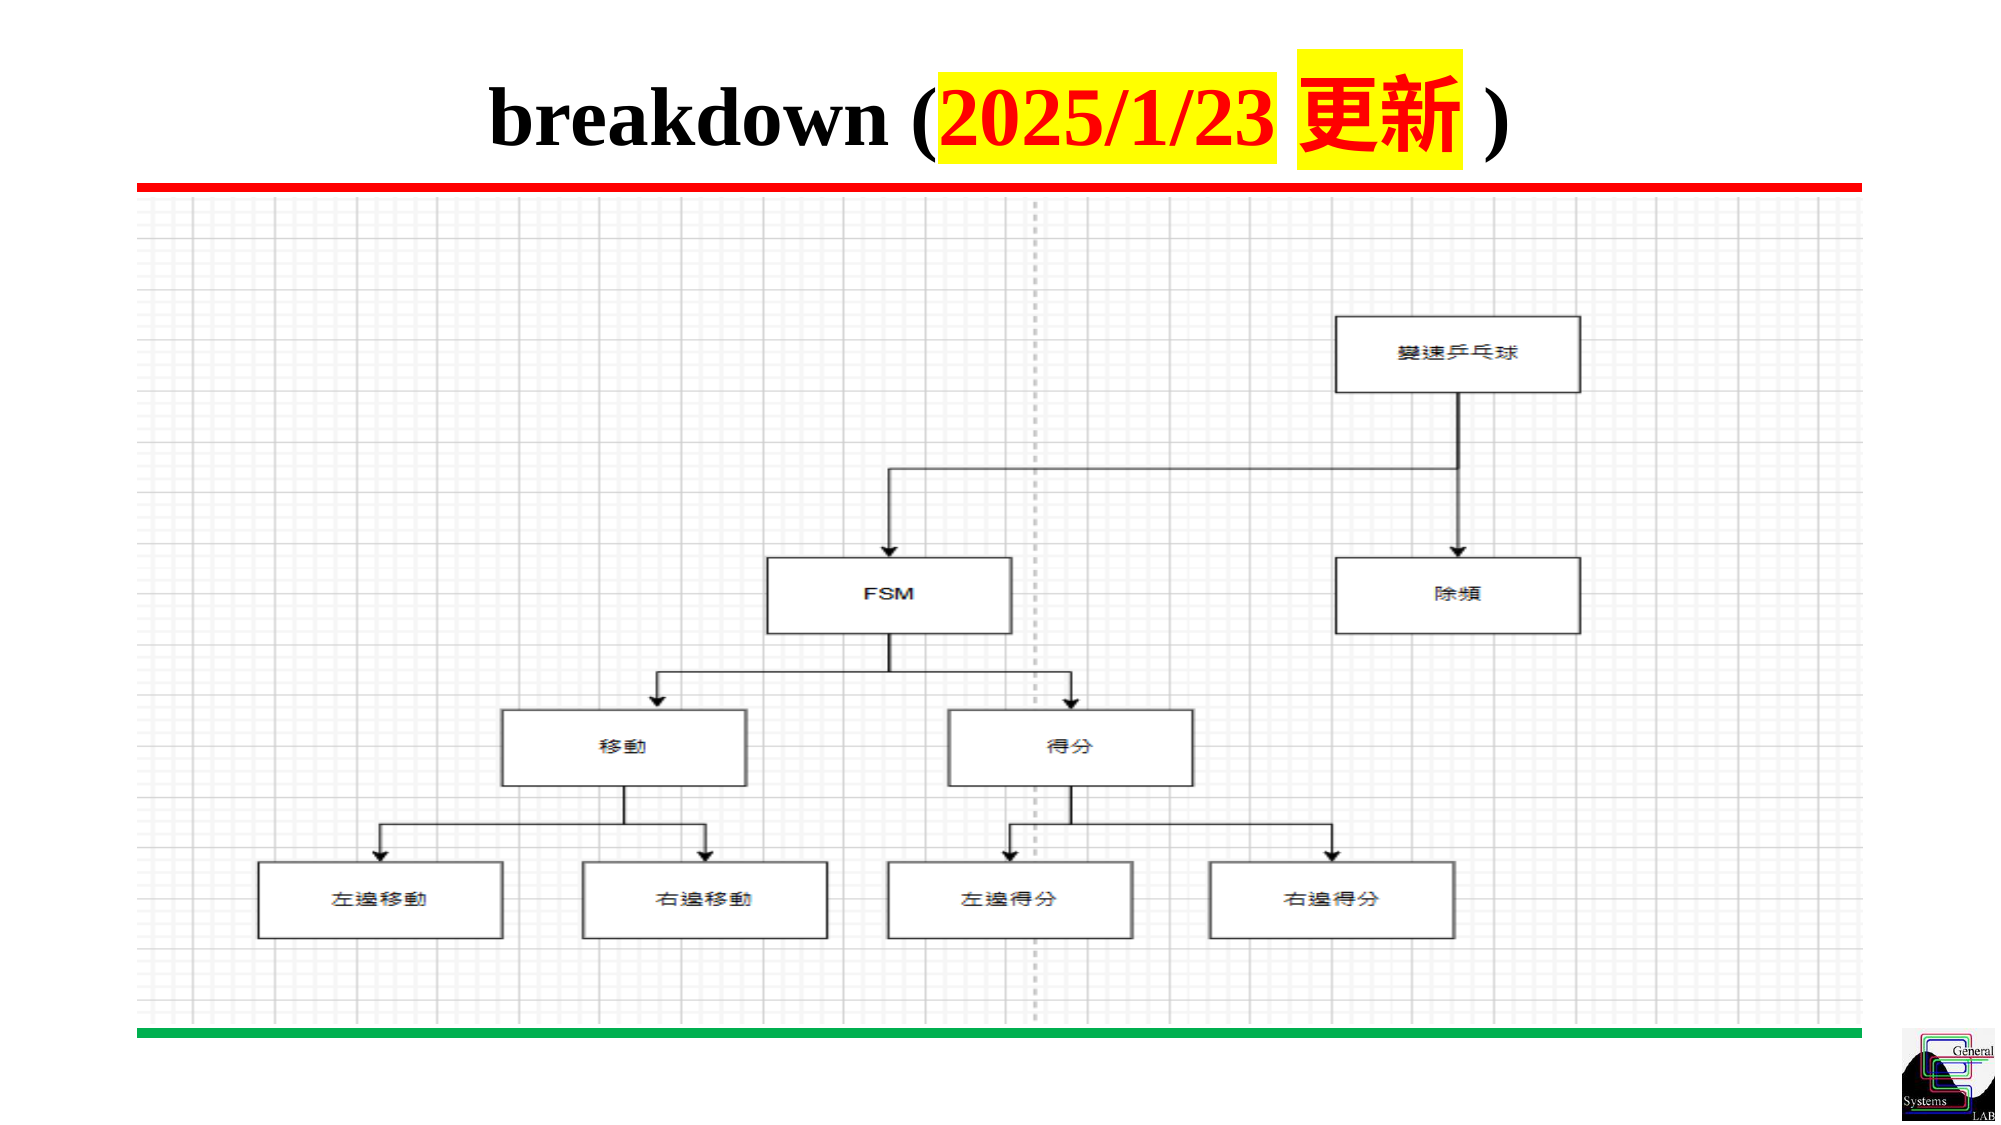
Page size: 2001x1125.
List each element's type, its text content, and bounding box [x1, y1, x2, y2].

title breakdown (2025/1/23更新) [137, 59, 1863, 178]
picture [1902, 1028, 1995, 1121]
picture [137, 197, 1863, 1024]
